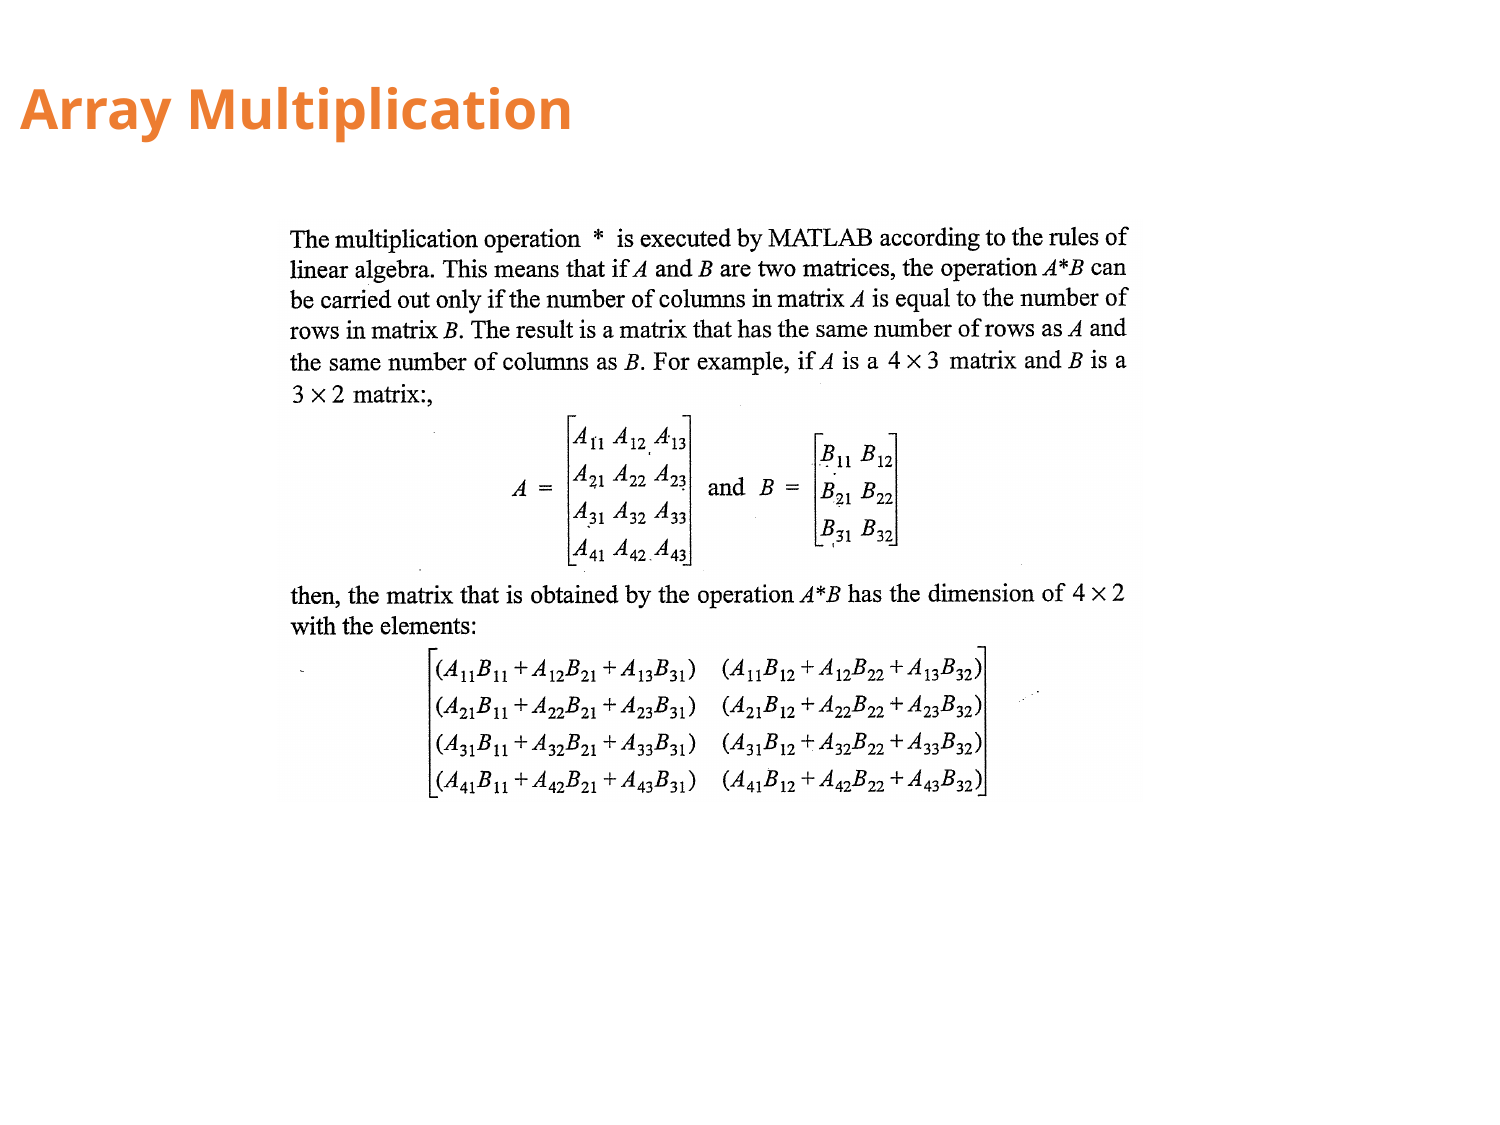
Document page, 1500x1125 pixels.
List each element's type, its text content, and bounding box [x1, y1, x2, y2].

title Array Multiplication [5, 74, 1341, 149]
picture [277, 219, 1143, 802]
